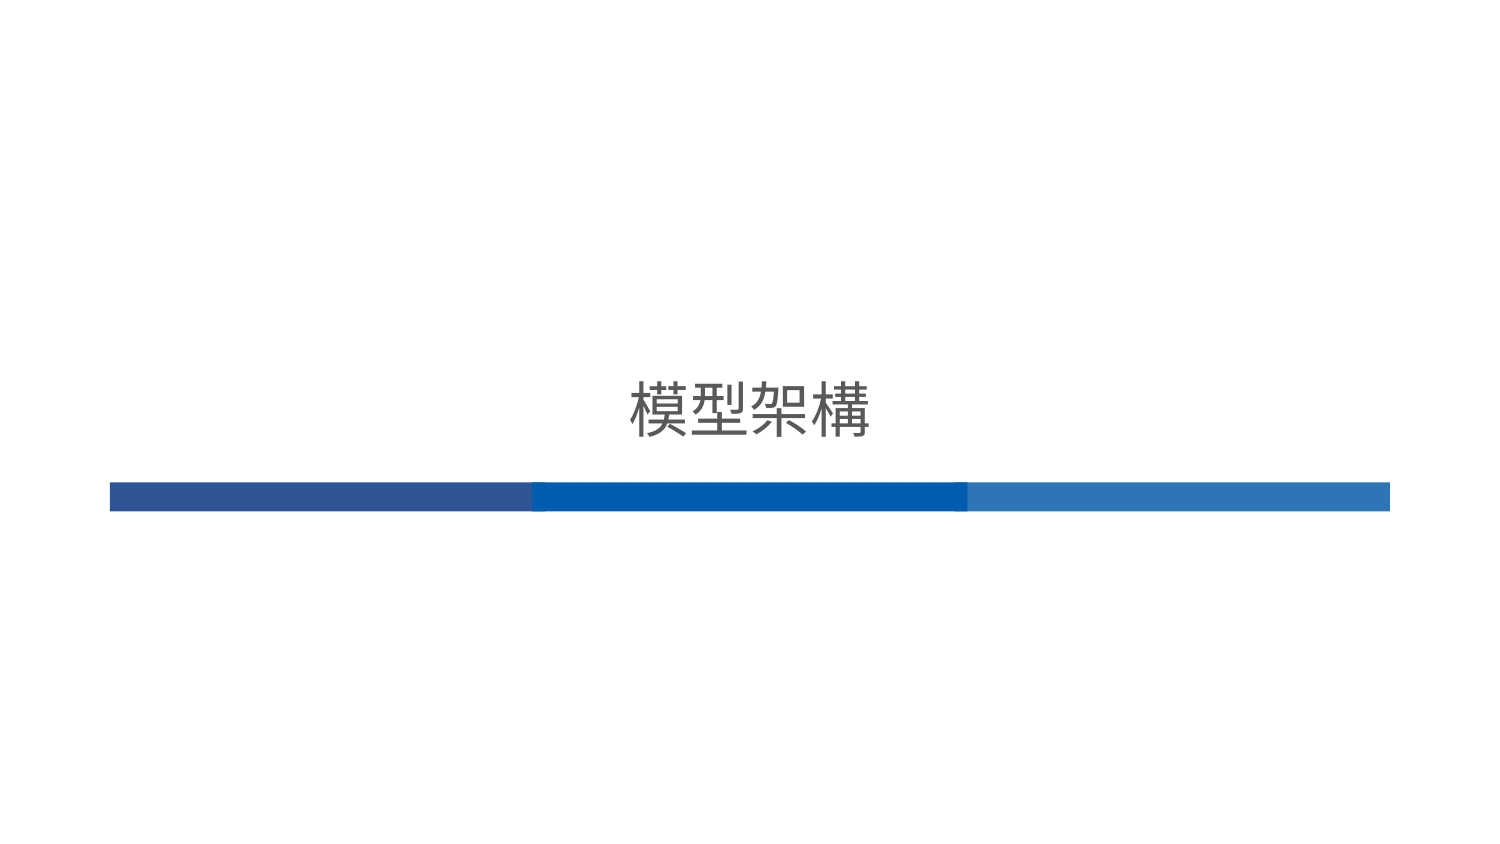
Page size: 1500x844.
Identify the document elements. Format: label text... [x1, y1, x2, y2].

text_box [109, 481, 1391, 512]
text_box 模型架構 [524, 356, 976, 480]
